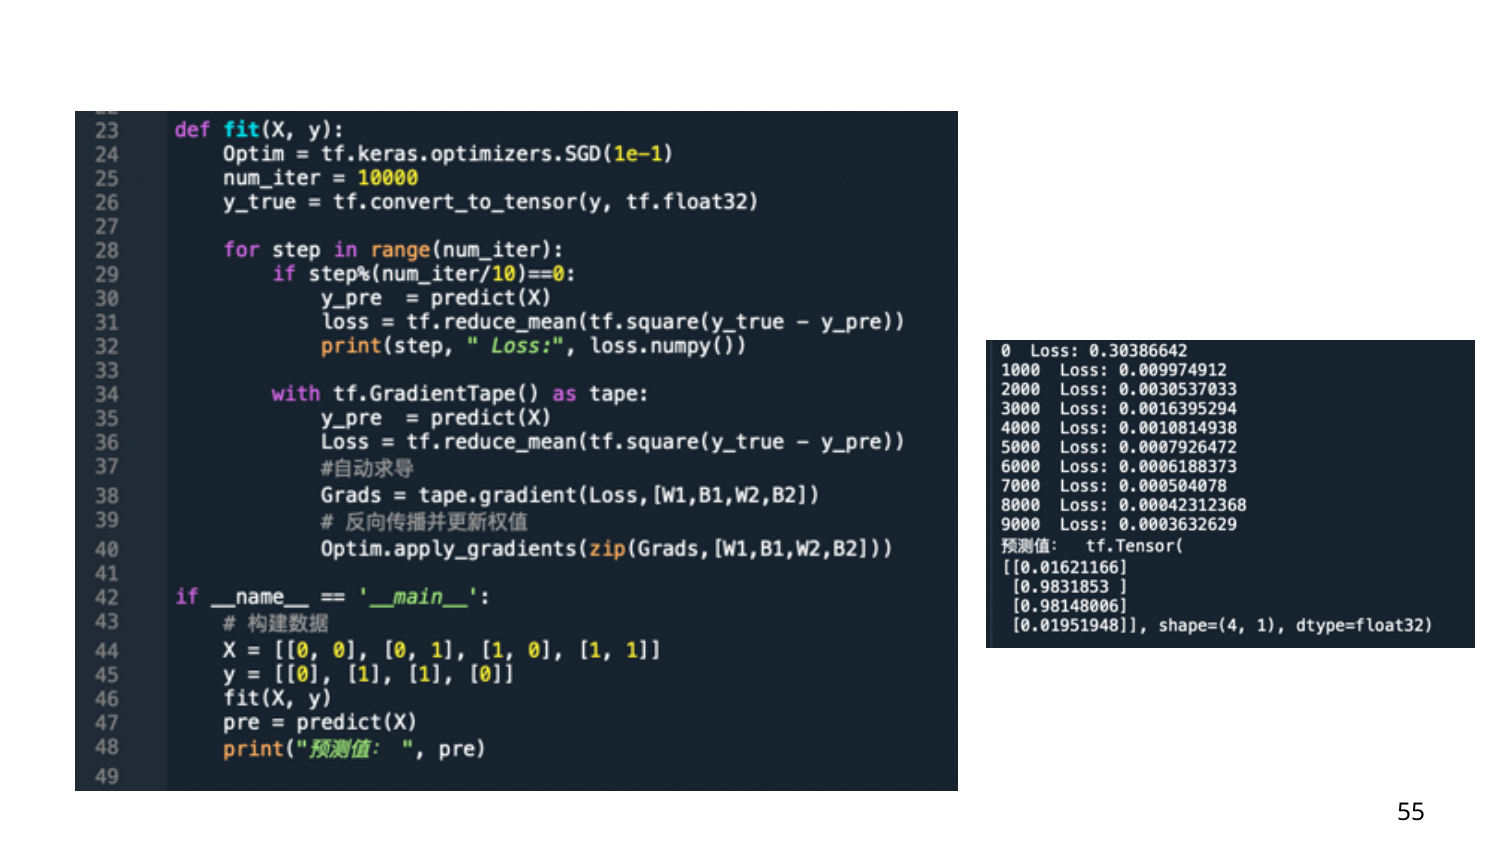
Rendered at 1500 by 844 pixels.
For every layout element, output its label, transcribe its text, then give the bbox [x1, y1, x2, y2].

picture [74, 110, 958, 791]
slide_number 55 [1299, 789, 1425, 835]
picture [985, 340, 1475, 648]
